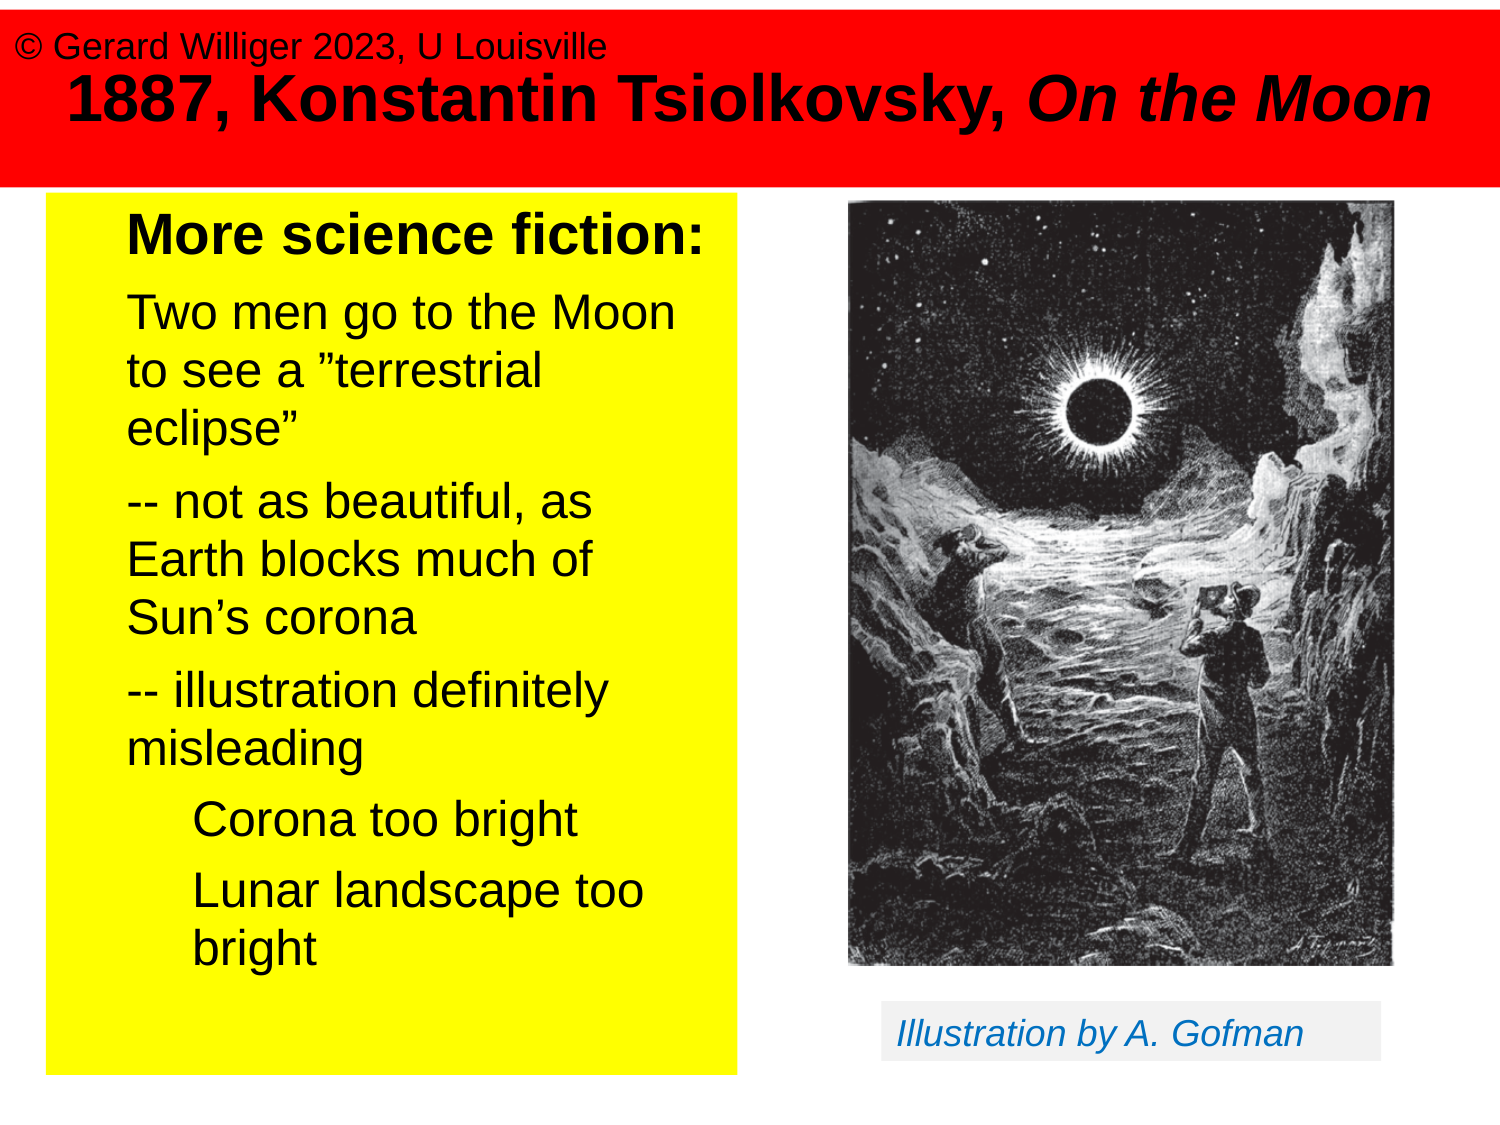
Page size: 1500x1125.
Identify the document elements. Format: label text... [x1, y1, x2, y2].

title 1887, Konstantin Tsiolkovsky, On the Moon [0, 9, 1500, 188]
list More science fiction: Two men go to the Moon to see a ”terrestrial eclipse” -- not as beautiful, as Earth blocks much of Sun’s corona -- illustration definitely misleading Corona too bright Lunar landscape too bright [45, 192, 738, 1075]
text_box © Gerard Williger 2023, U Louisville [0, 14, 638, 75]
picture [837, 196, 1401, 976]
text_box Illustration by A. Gofman [881, 1001, 1382, 1061]
